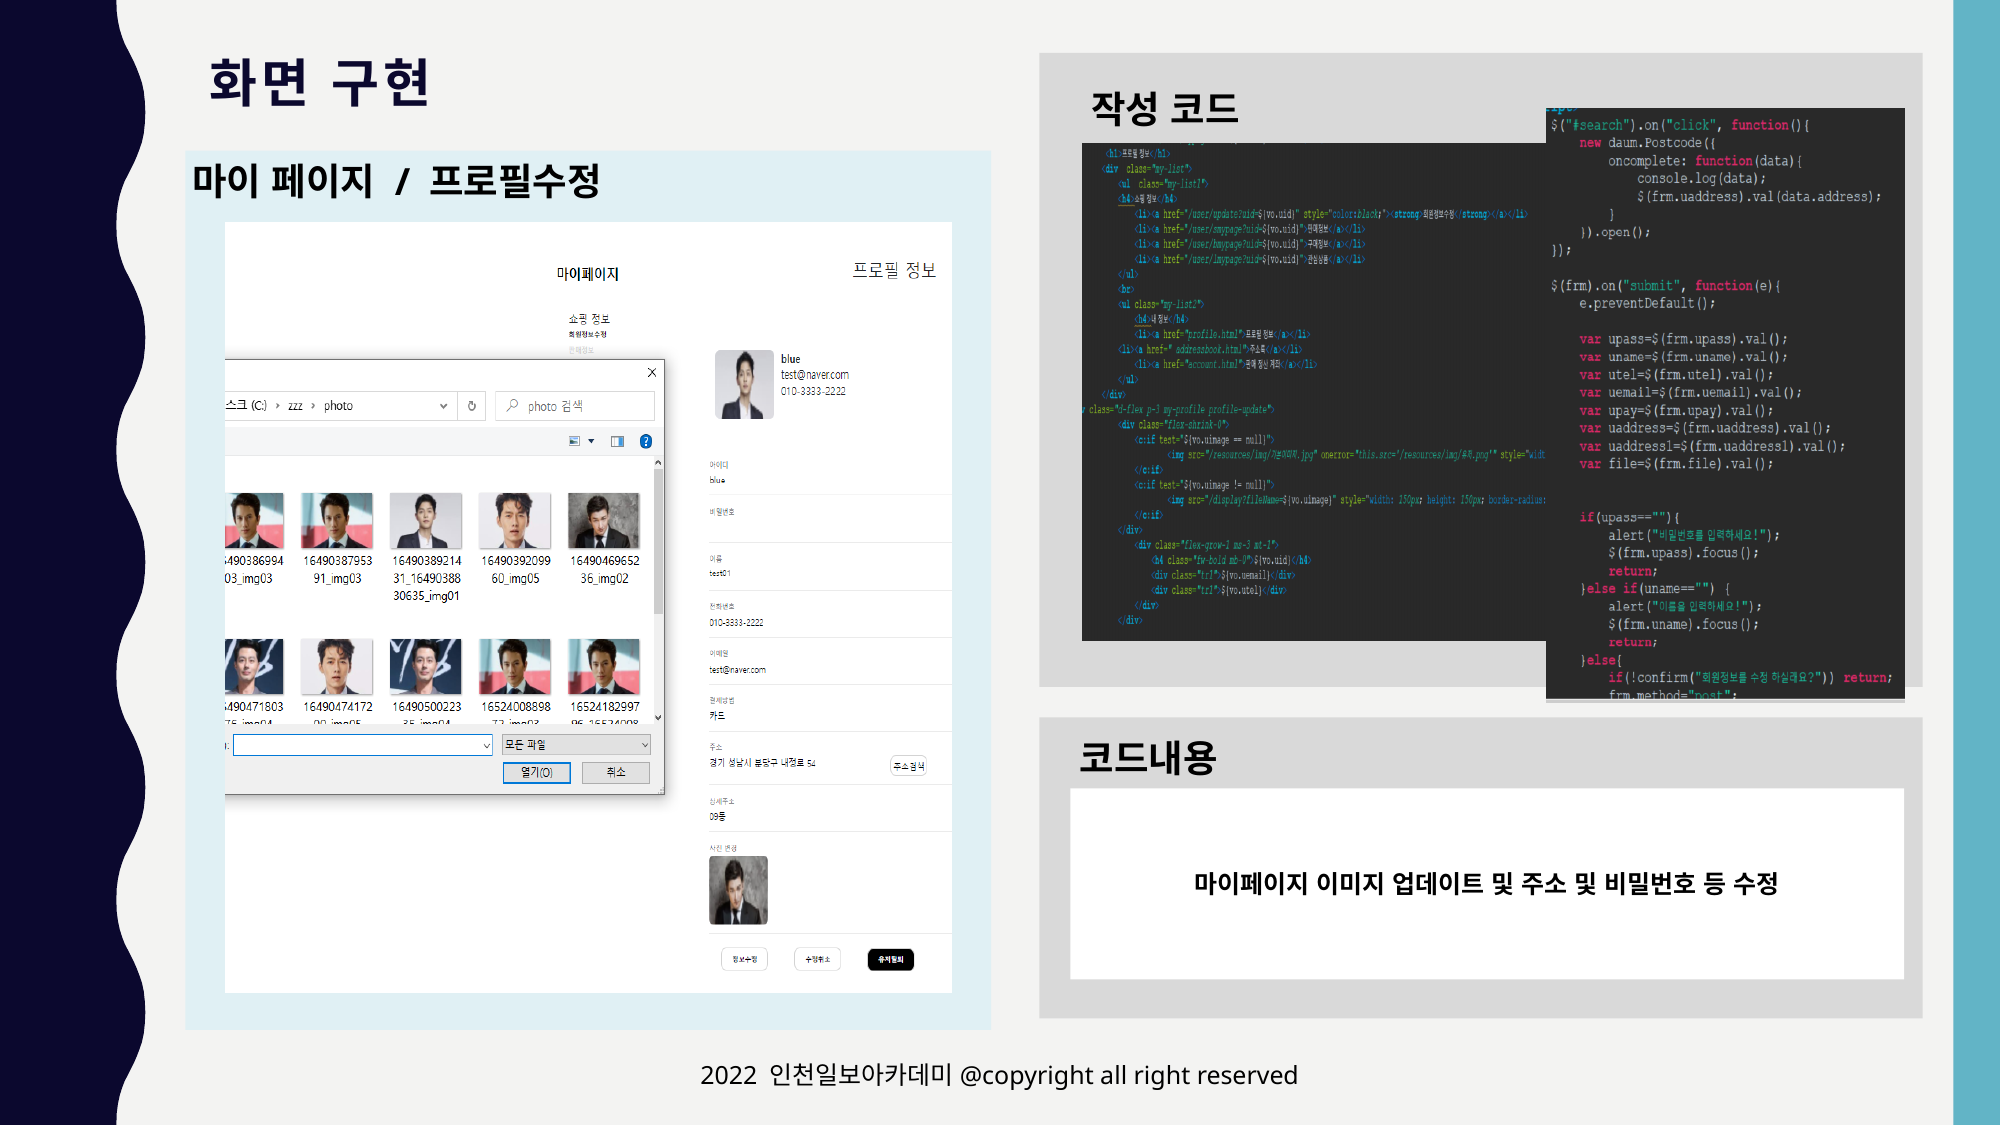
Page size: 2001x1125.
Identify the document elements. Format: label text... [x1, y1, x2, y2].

text_box 코드내용 [1065, 727, 1233, 788]
text_box [1864, 52, 1924, 688]
text_box [1038, 296, 1546, 688]
footer 2022 인천일보아카데미@copyright all right reserved [662, 1045, 1338, 1103]
picture [225, 222, 952, 993]
text_box [1038, 716, 1924, 1019]
title 화면 구현 [194, 50, 1864, 296]
text_box 마이페이지 이미지 업데이트 및 주소 및 비밀번호 등 수정 [1069, 787, 1905, 980]
text_box 작성 코드 [1076, 78, 1255, 139]
text_box 마이 페이지 / 프로필수정 [177, 150, 782, 211]
text_box [184, 211, 992, 1031]
picture [1082, 108, 1905, 703]
